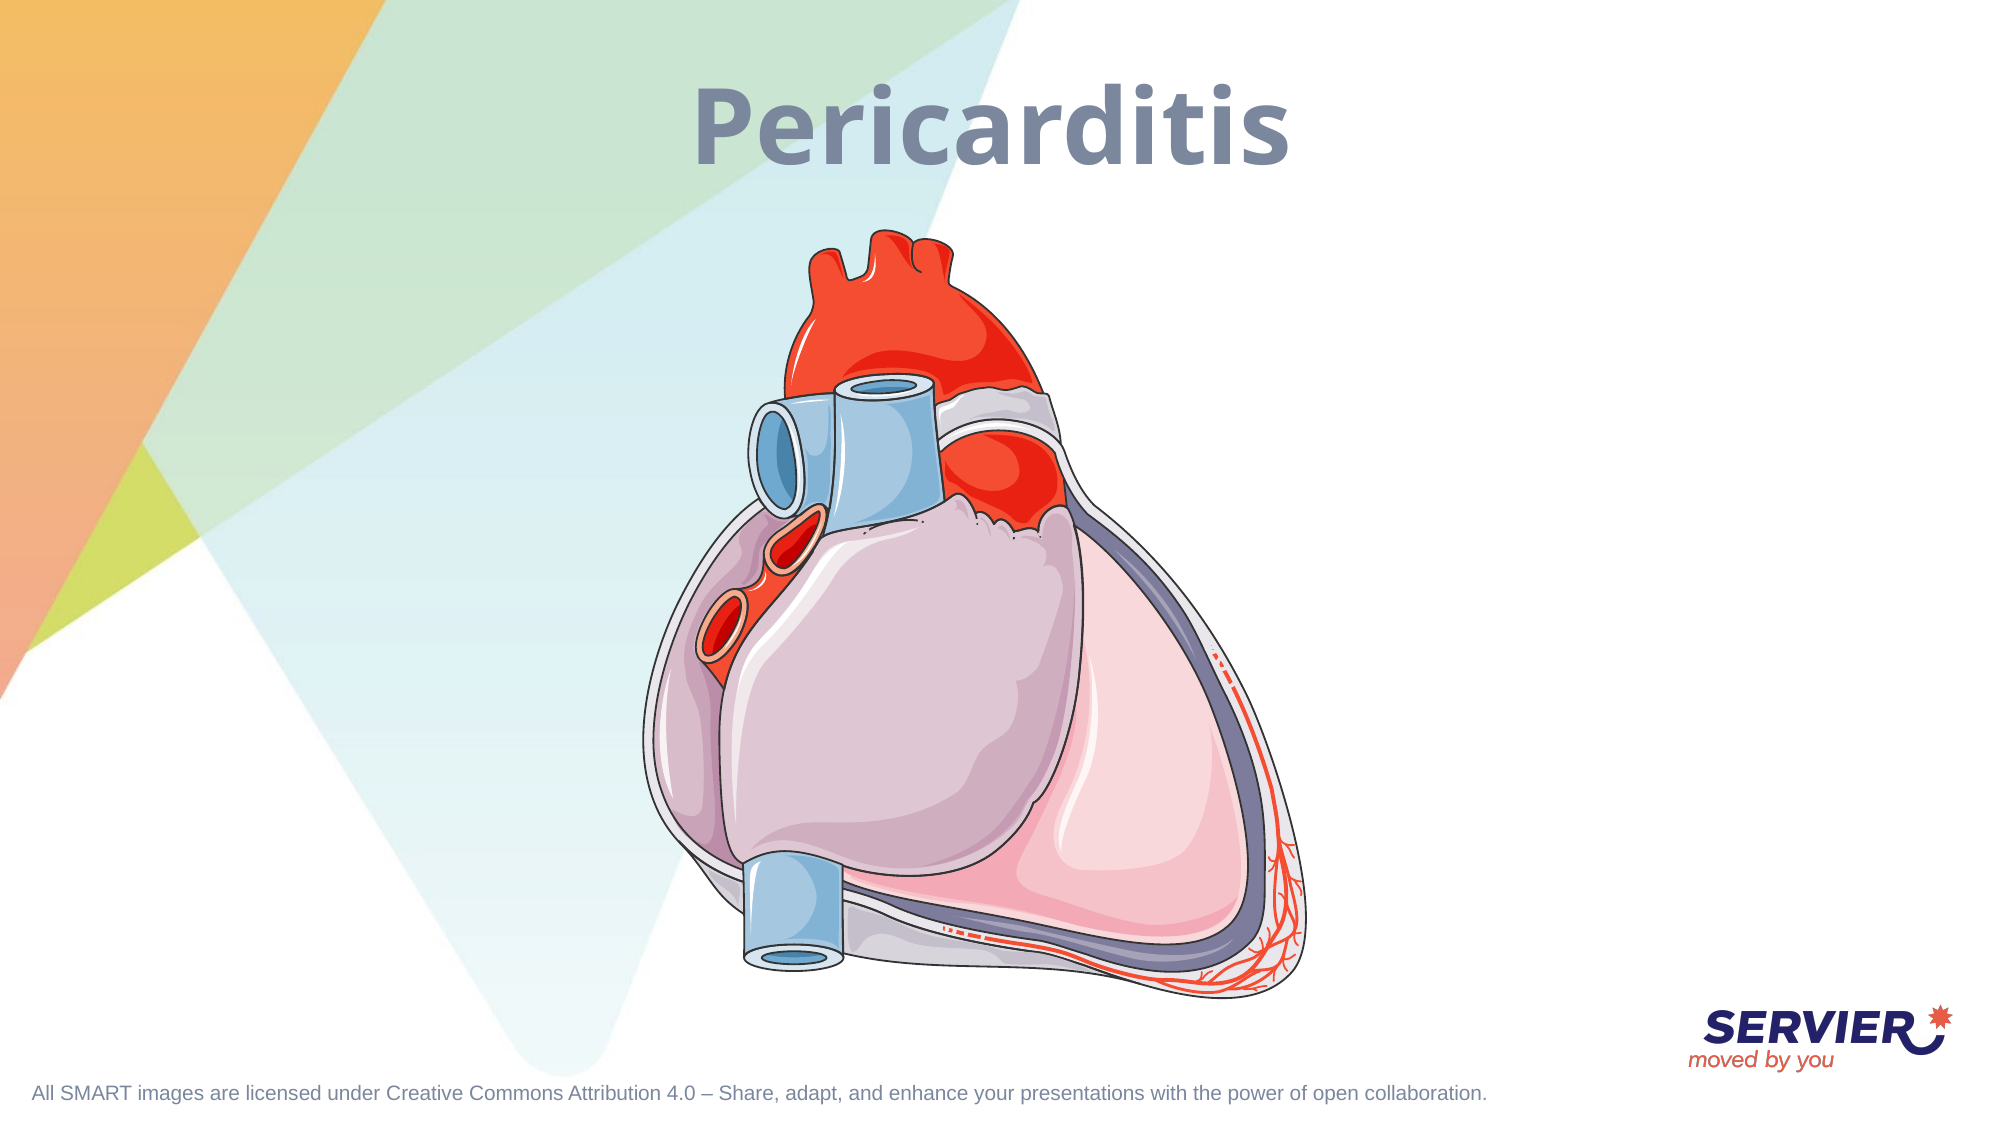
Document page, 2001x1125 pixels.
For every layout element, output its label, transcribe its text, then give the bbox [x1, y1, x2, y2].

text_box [624, 221, 1307, 1024]
title Pericarditis [55, 12, 1927, 232]
picture [0, 0, 2001, 1125]
